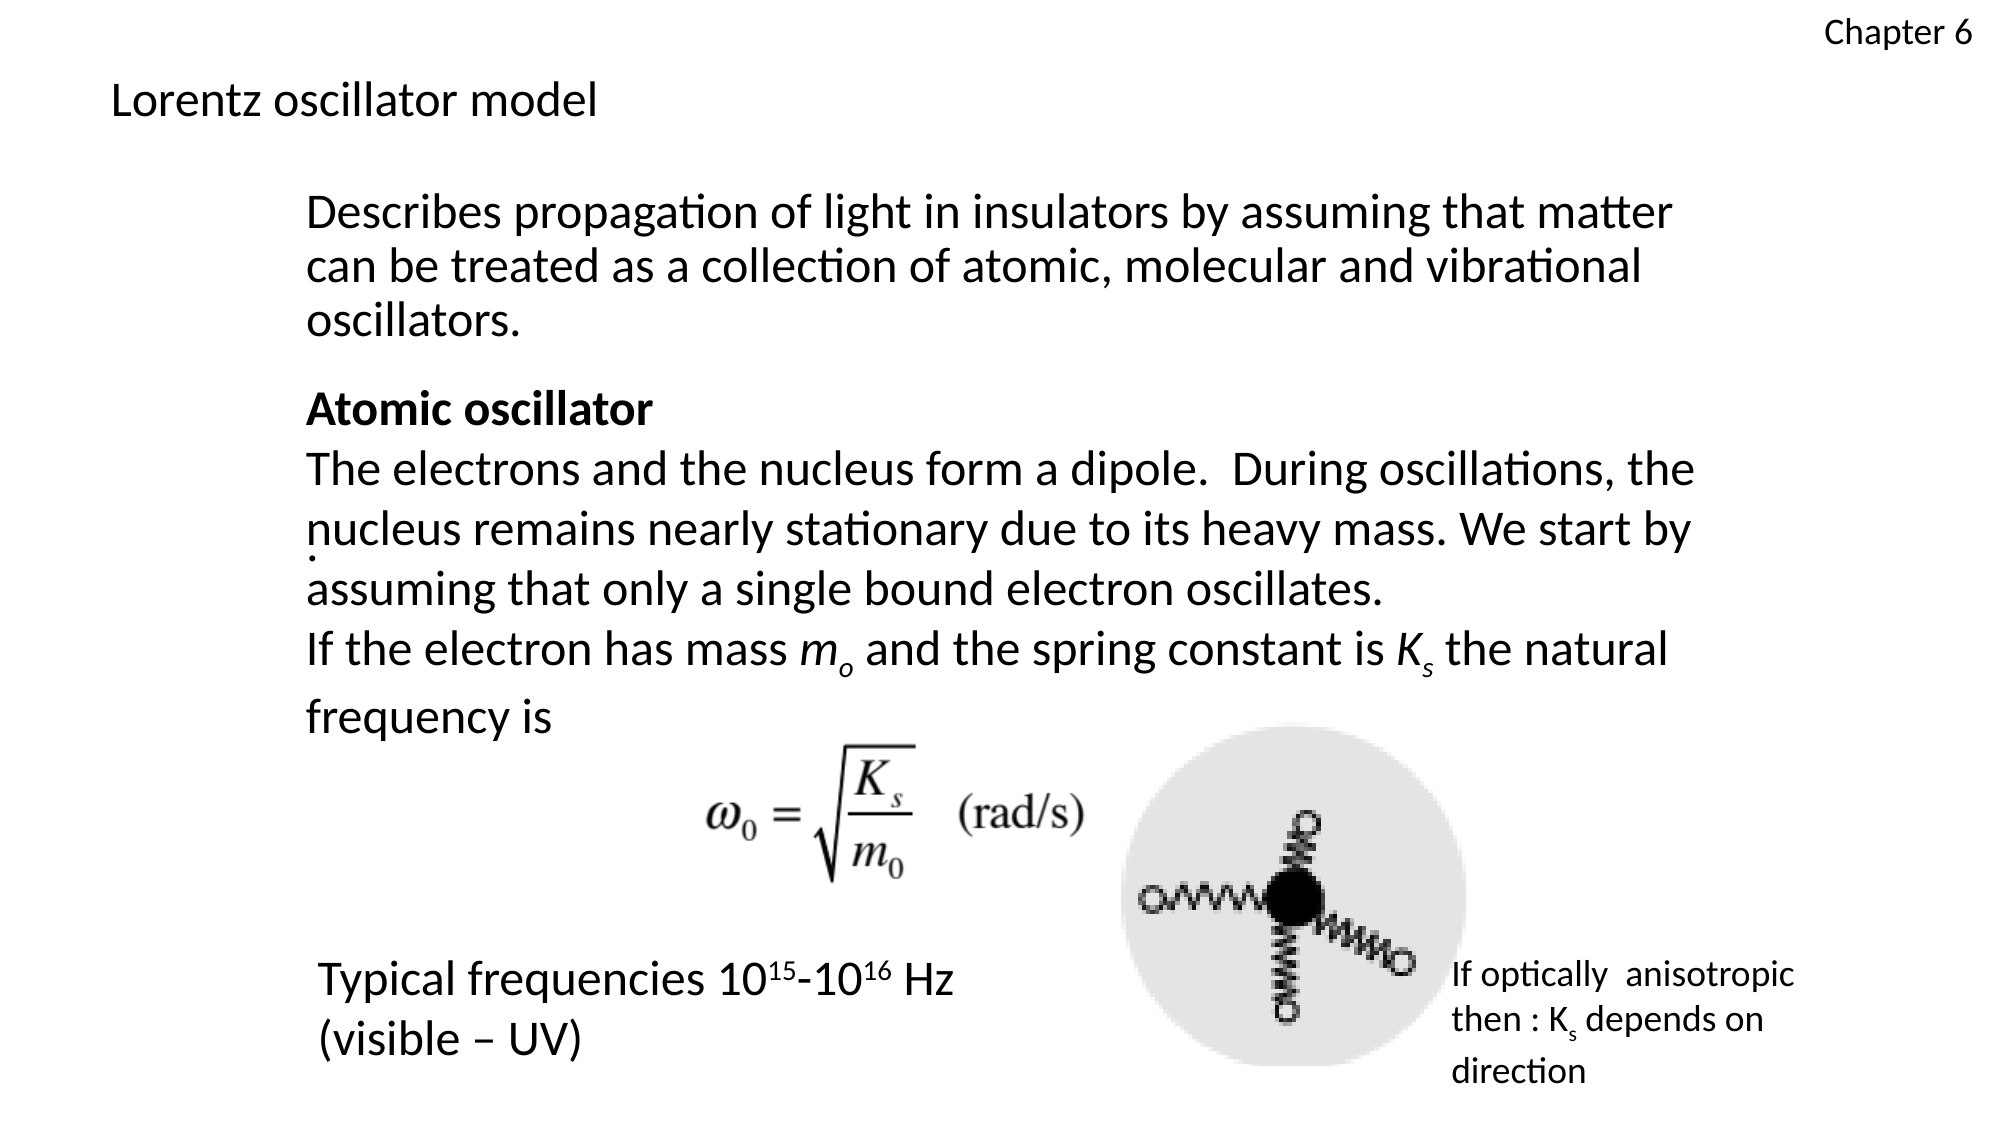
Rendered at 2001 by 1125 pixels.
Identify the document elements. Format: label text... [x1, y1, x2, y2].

text_box Chapter 6 [1809, 0, 1988, 60]
list Describes propagation of light in insulators by assuming that matter can be treated as a collection of atomic, molecular and vibrational oscillators. . [291, 177, 1771, 367]
title Lorentz oscillator model [95, 39, 1821, 162]
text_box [290, 367, 1813, 1094]
